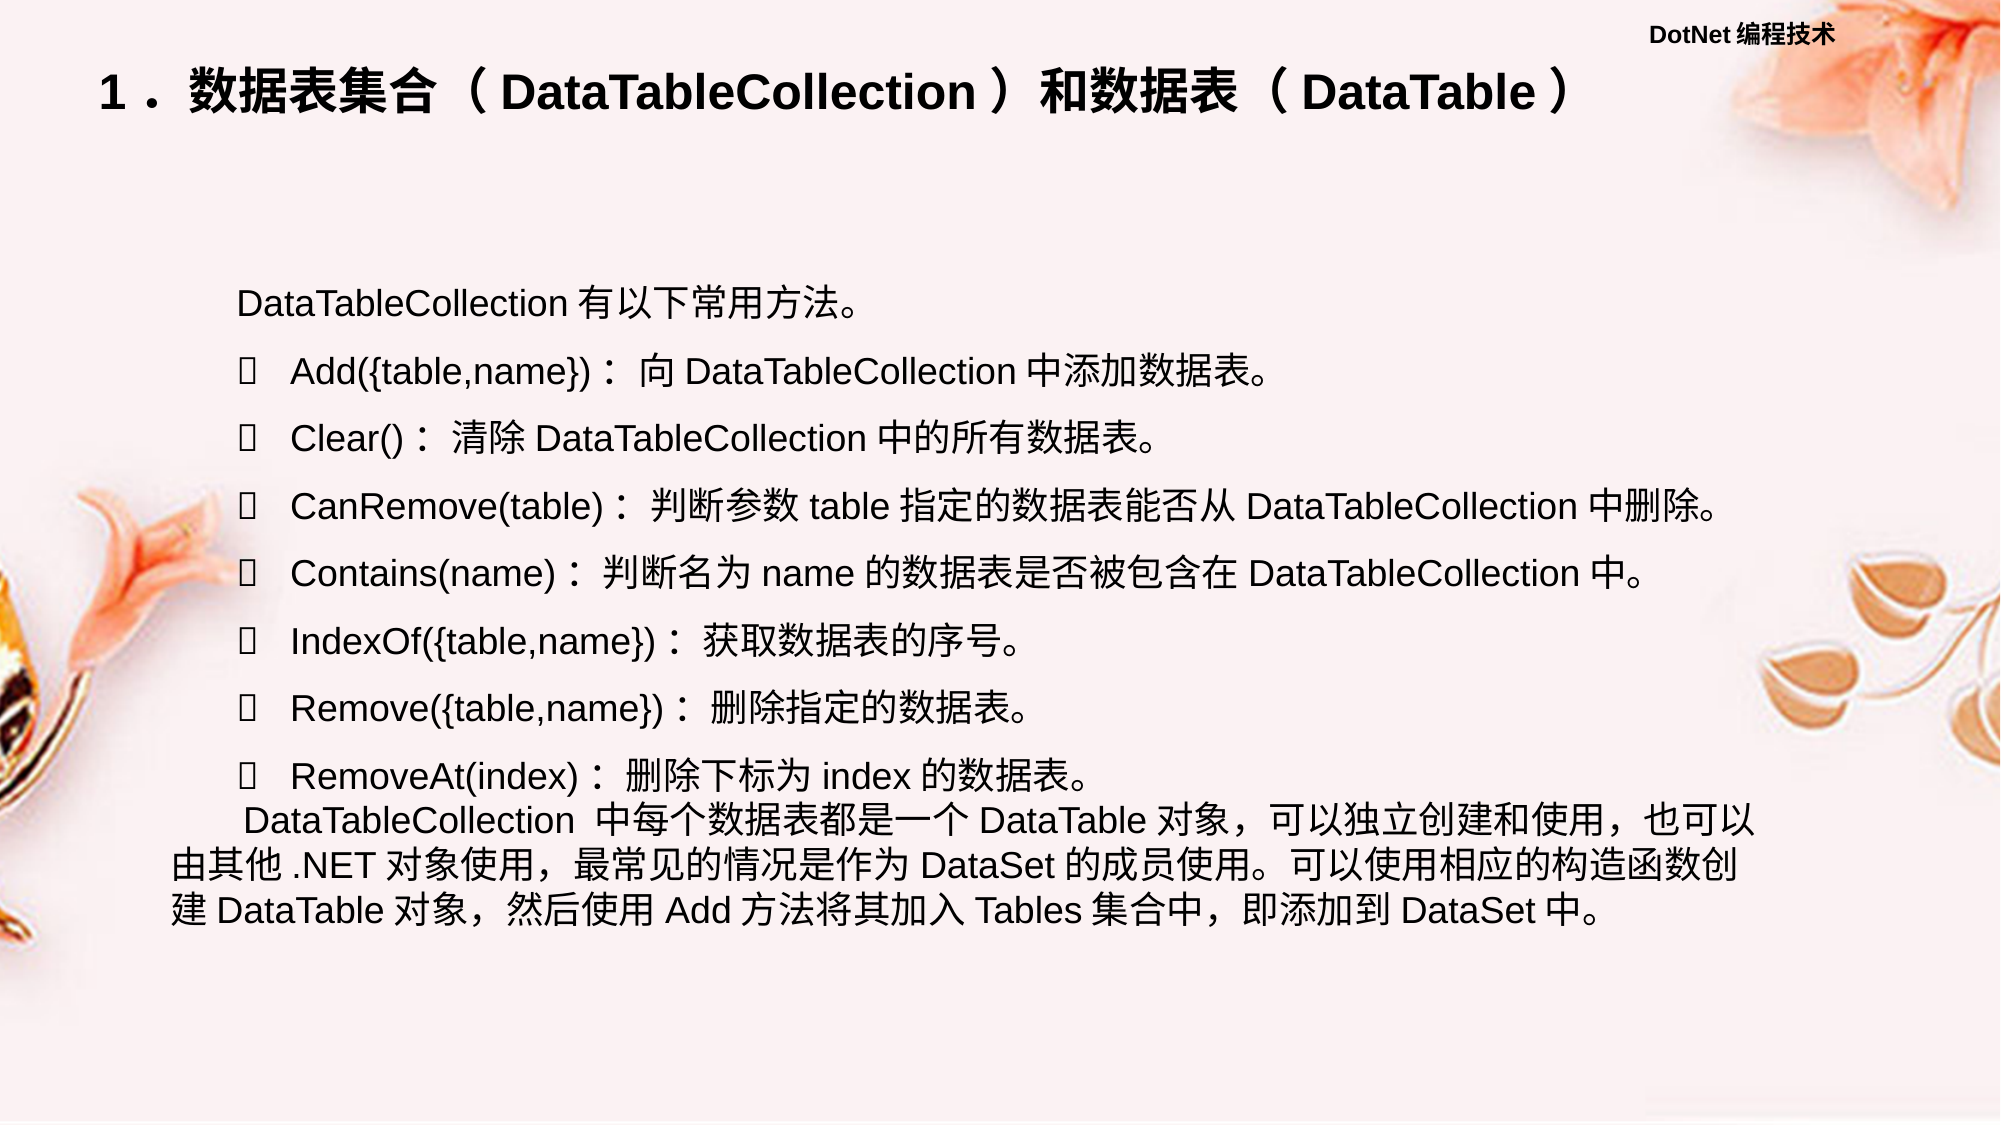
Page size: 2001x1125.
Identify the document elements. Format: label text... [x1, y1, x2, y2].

picture [0, 0, 2001, 1125]
text_box DataTableCollection有以下常用方法。  Add({table,name})：向DataTableCollection中添加数据表。  Clear()：清除DataTableCollection中的所有数据表。  CanRemove(table)：判断参数table指定的数据表能否从DataTableCollection中删除。  Contains(name)：判断名为name的数据表是否被包含在DataTableCollection中。  IndexOf({table,name})：获取数据表的序号。  Remove({table,name})：删除指定的数据表。  RemoveAt(index)：删除下标为index的数据表。 [221, 249, 1797, 805]
text_box DataTableCollection 中每个数据表都是一个DataTable对象，可以独立创建和使用，也可以由其他.NET对象使用，最常见的情况是作为DataSet的成员使用。可以使用相应的构造函数创建DataTable对象，然后使用Add方法将其加入Tables集合中，即添加到DataSet中。 [155, 788, 1776, 939]
text_box 1．数据表集合（DataTableCollection）和数据表（DataTable） [83, 58, 1846, 136]
